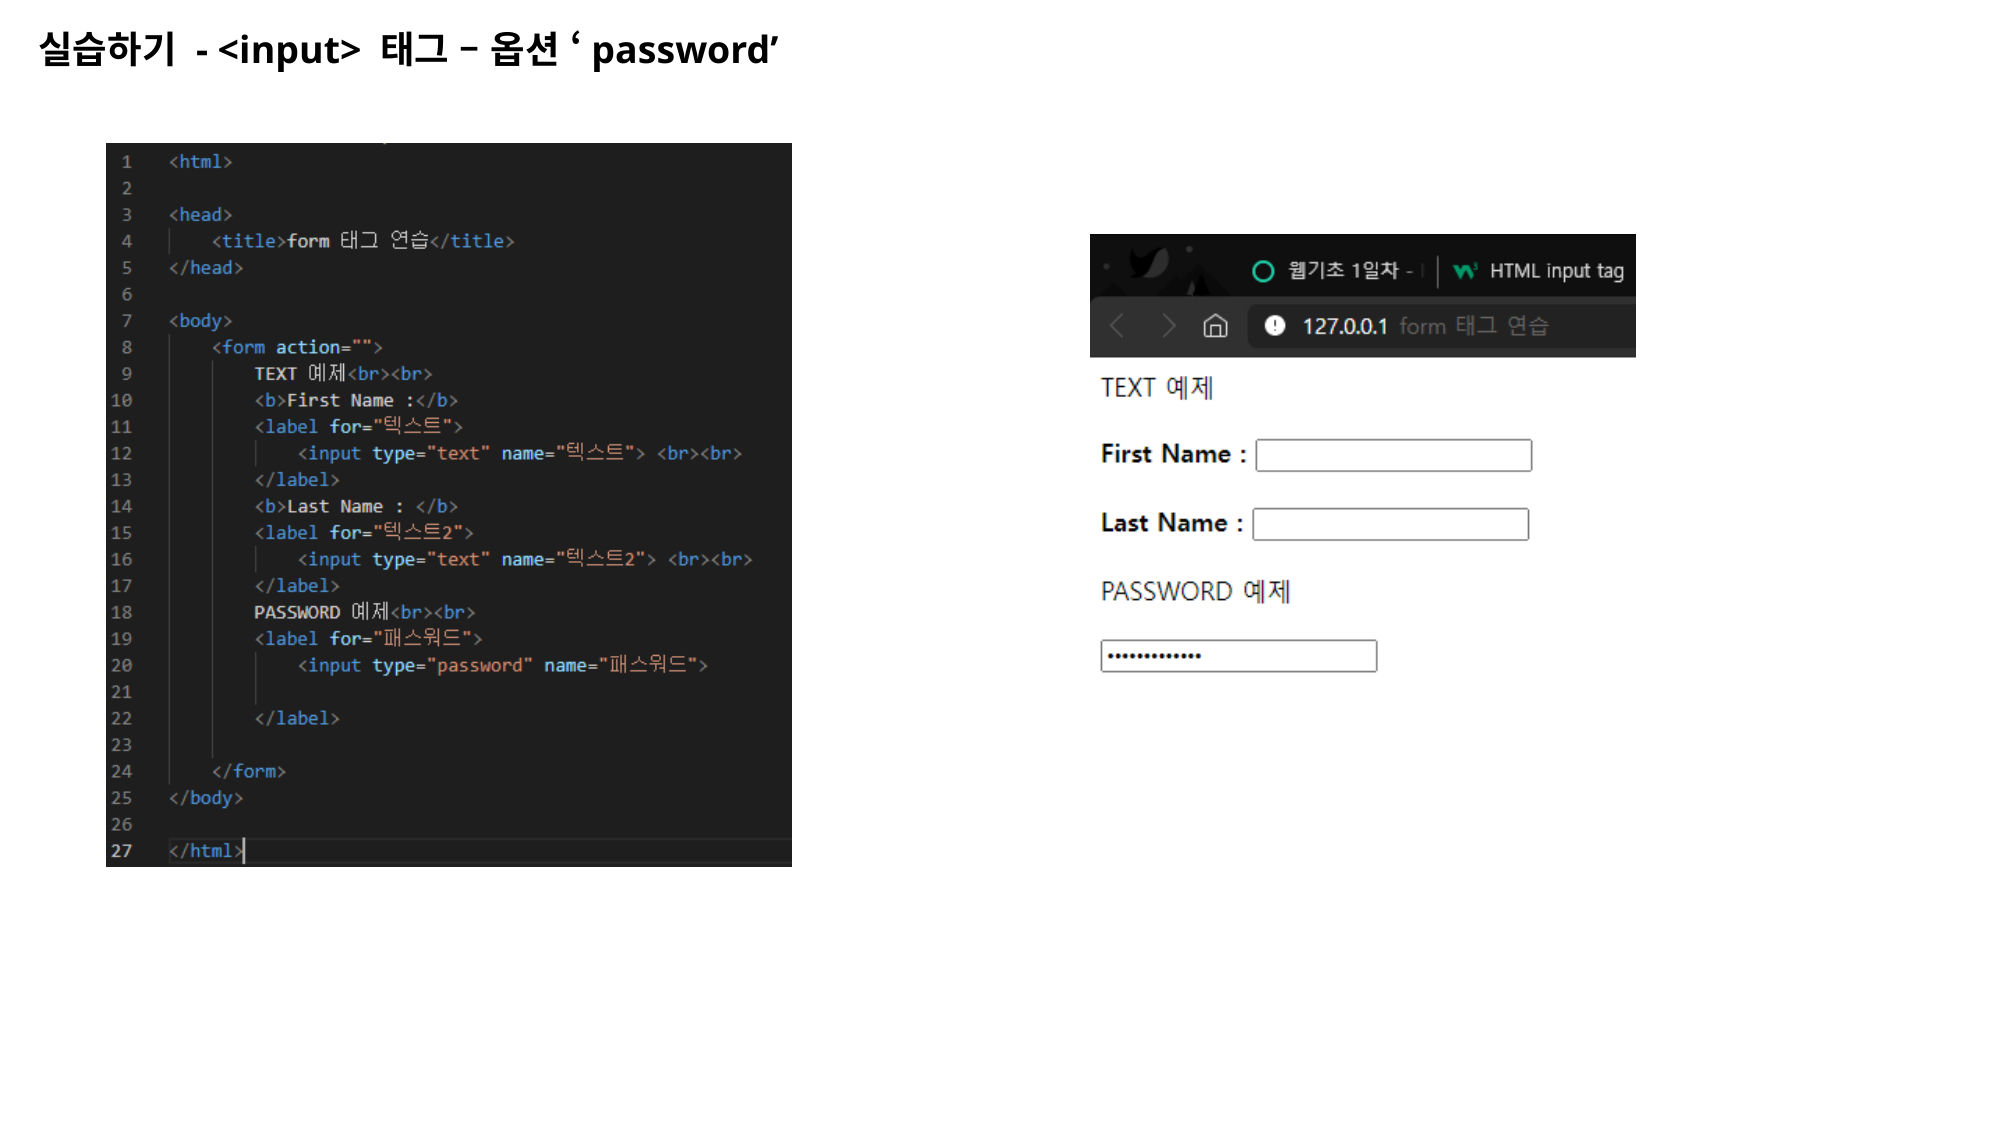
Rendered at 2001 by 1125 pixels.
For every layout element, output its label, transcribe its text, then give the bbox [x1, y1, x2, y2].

picture [1090, 234, 1636, 715]
picture [106, 143, 792, 868]
text_box 실습하기 - <input> 태그 – 옵션 ‘password’ [23, 18, 815, 79]
